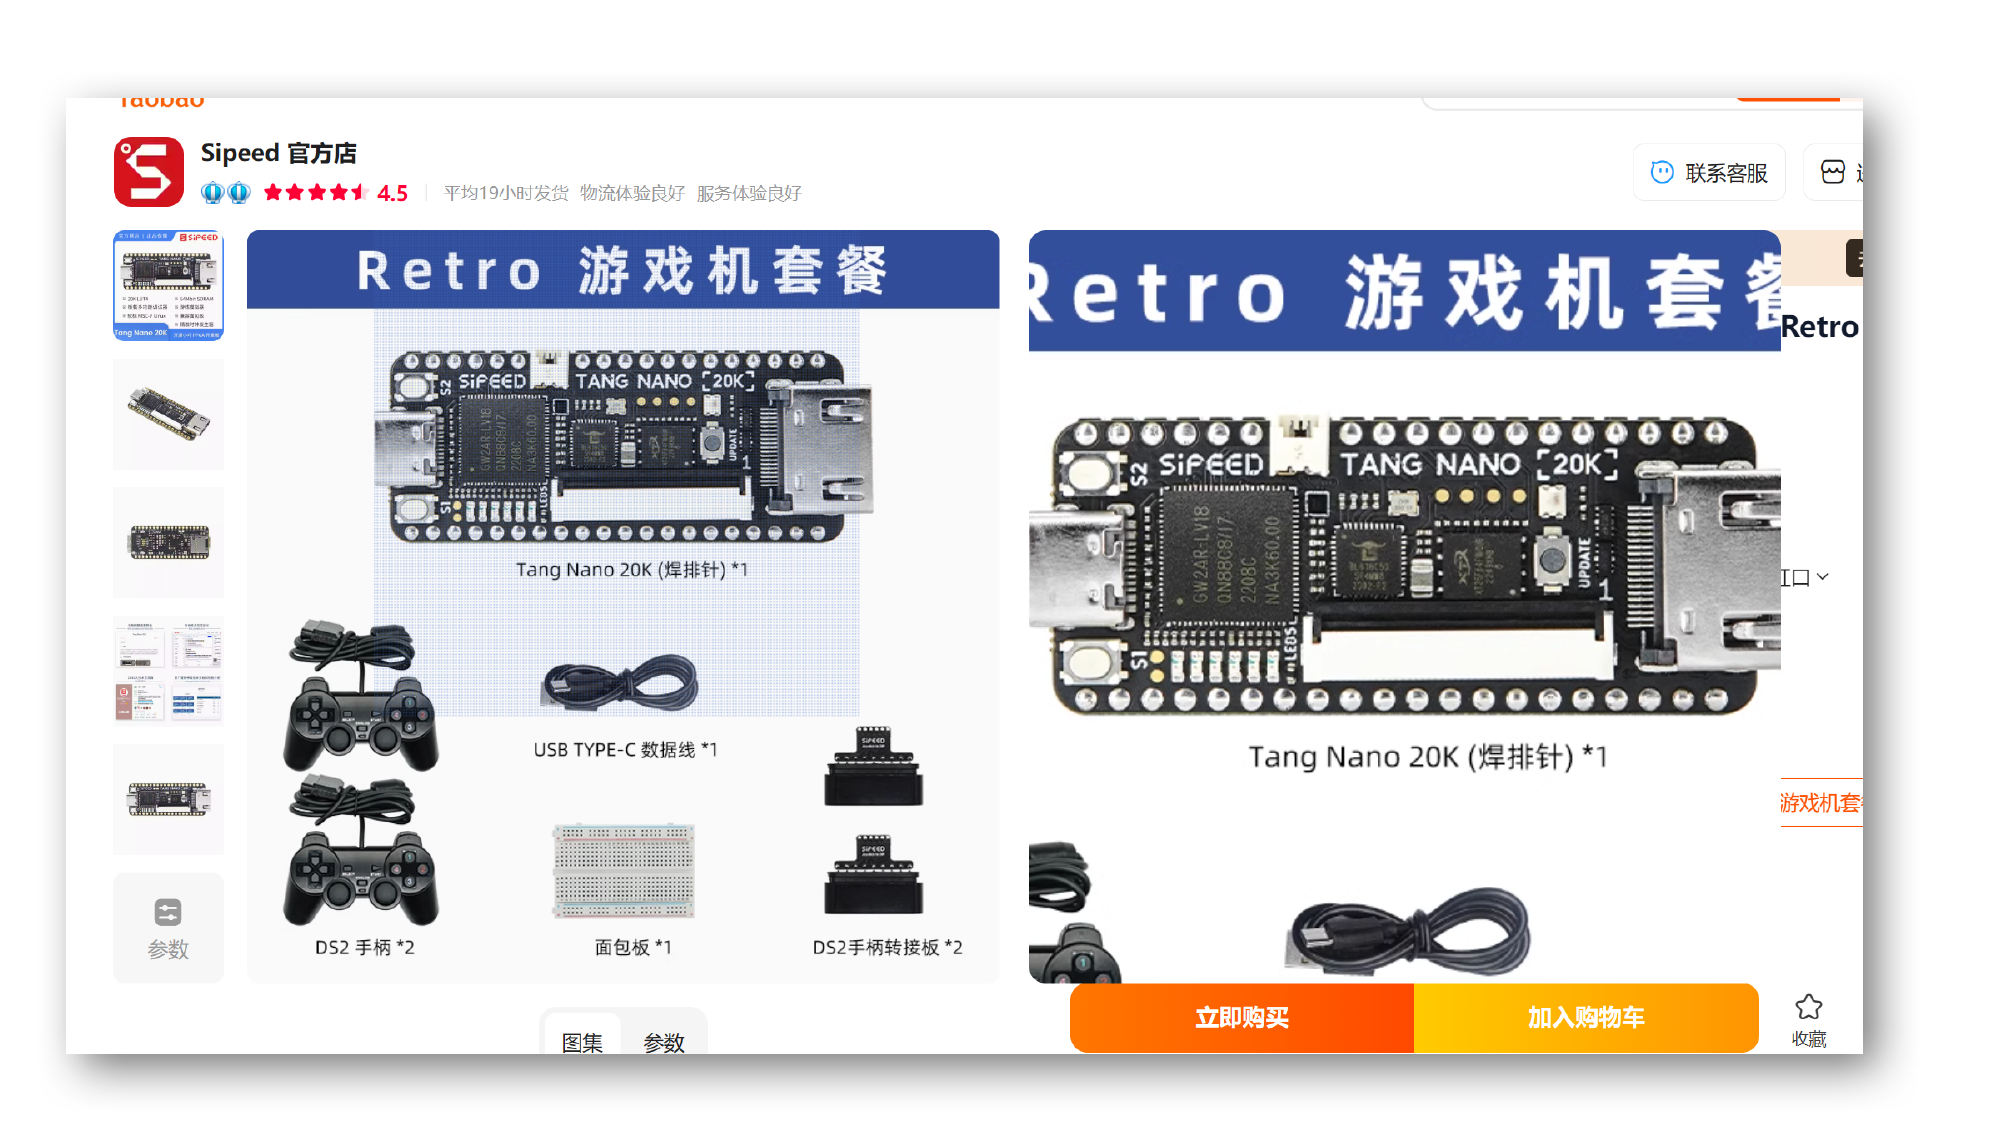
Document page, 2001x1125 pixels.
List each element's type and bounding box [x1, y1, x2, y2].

picture [66, 98, 1863, 1054]
